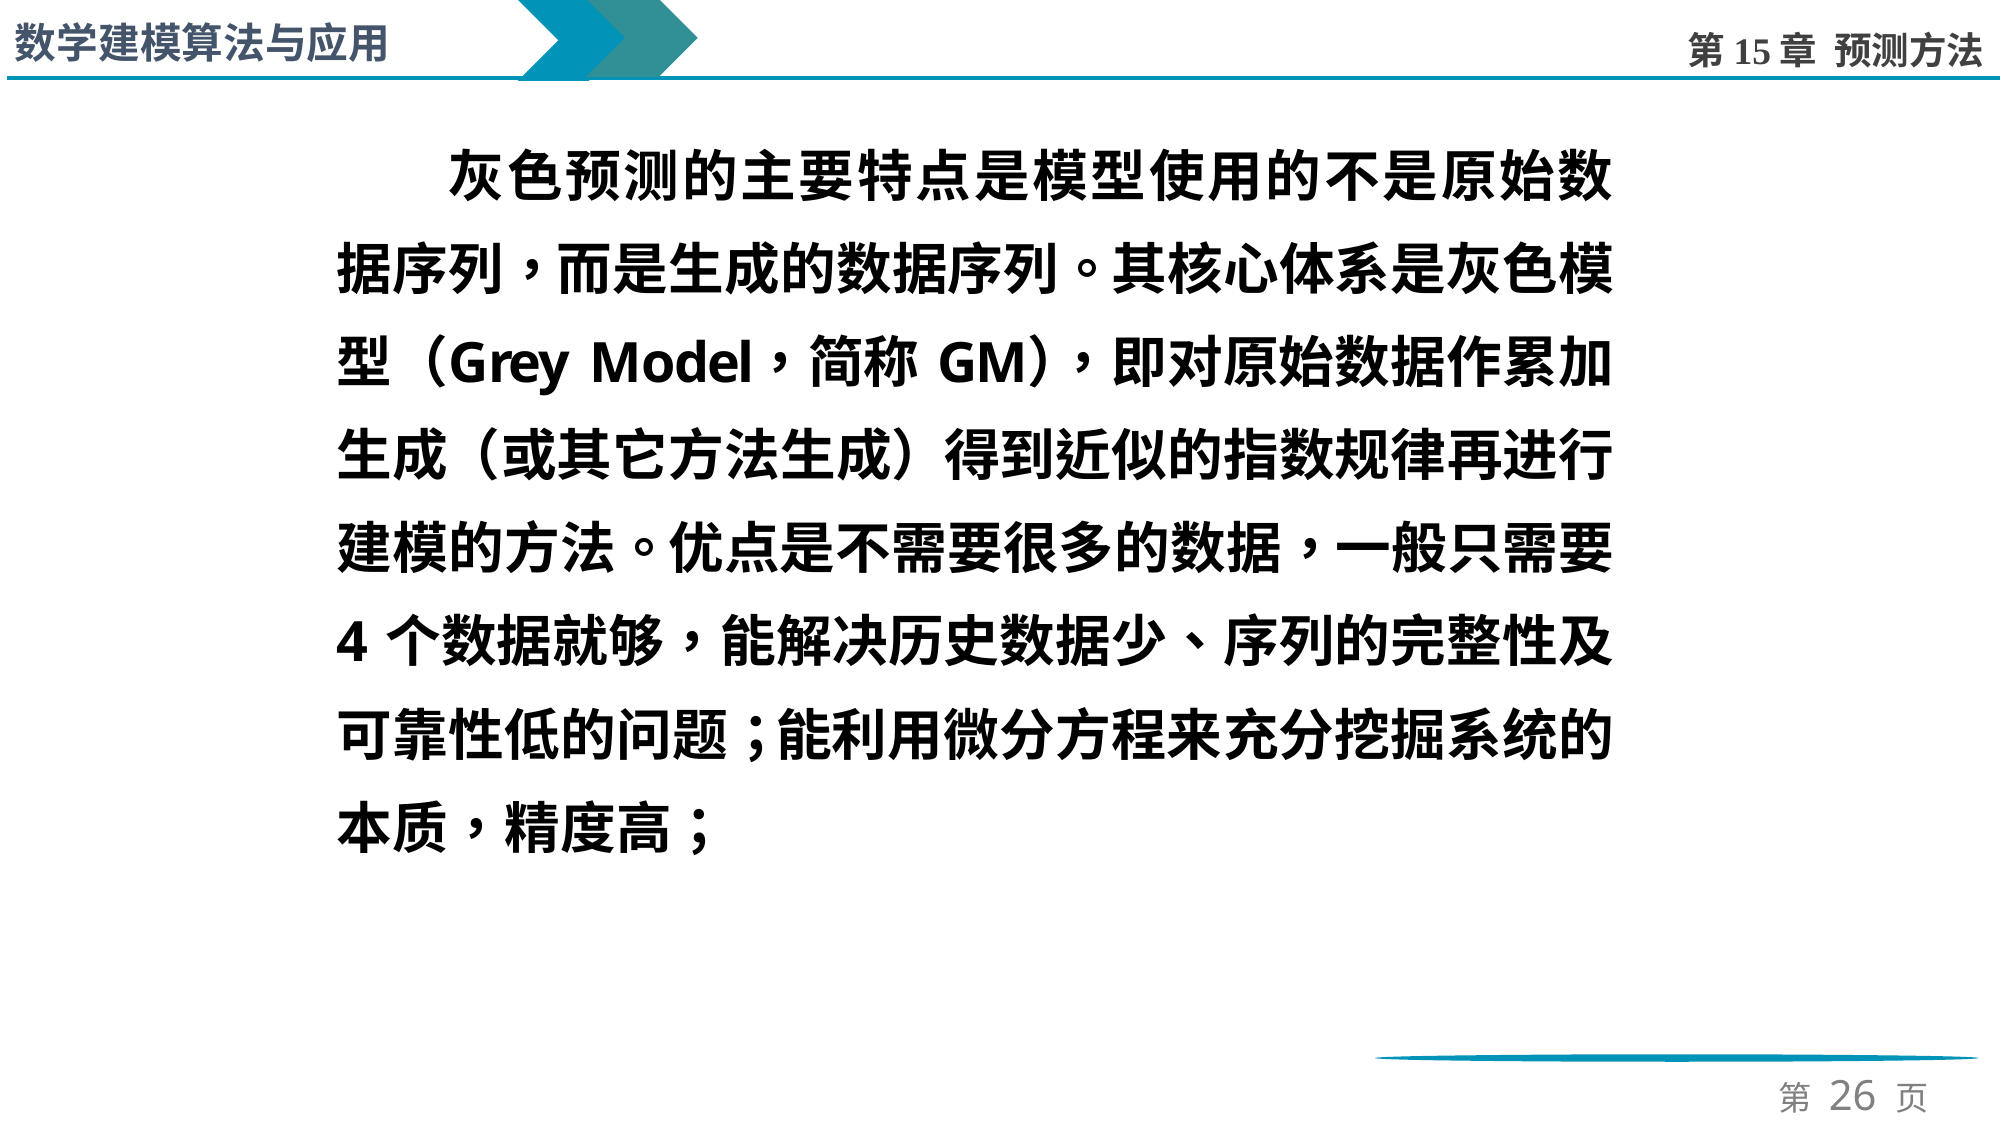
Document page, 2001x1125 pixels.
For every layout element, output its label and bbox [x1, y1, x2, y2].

text_box [336, 132, 1613, 879]
